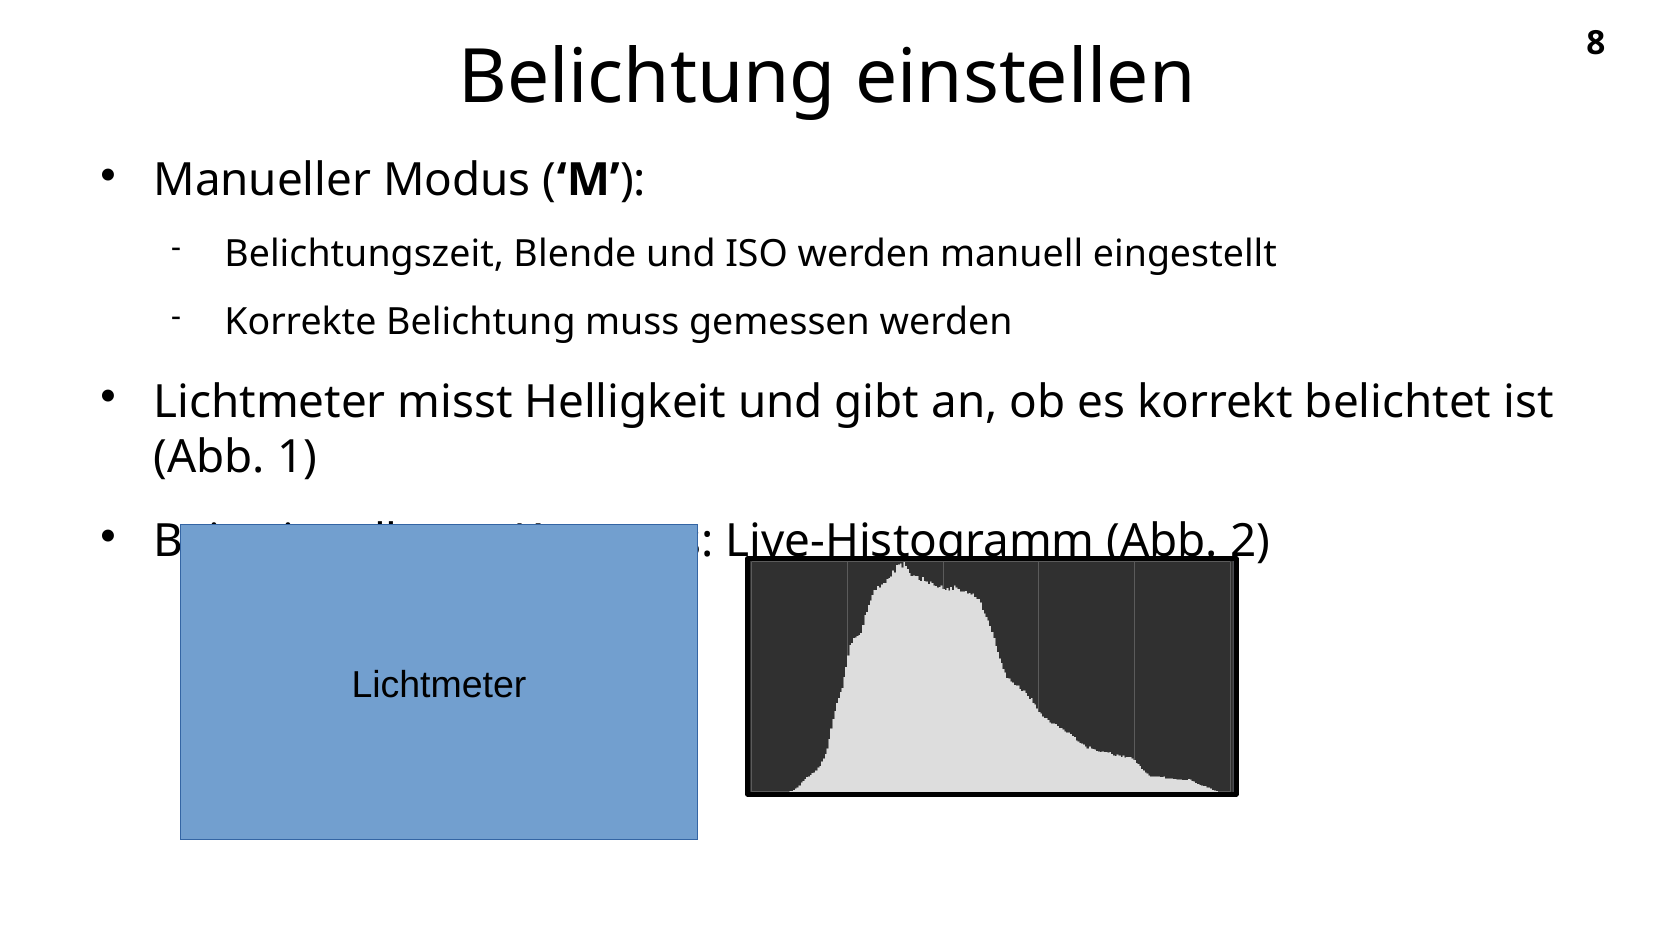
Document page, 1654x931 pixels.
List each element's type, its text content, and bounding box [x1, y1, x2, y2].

text_box Lichtmeter [180, 524, 698, 840]
text_box Belichtung einstellen [82, 13, 1571, 132]
text_box Manueller Modus (‘M’): Belichtungszeit, Blende und ISO werden manuell eingestellt Korrekte Belichtung muss gemessen werden Lichtmeter misst Helligkeit und gibt an, ob es korrekt belichtet ist (Abb. 1) Bei spiegellosen Kameras: Live-Histogramm (Abb. 2) [82, 149, 1571, 810]
picture [749, 560, 1234, 793]
